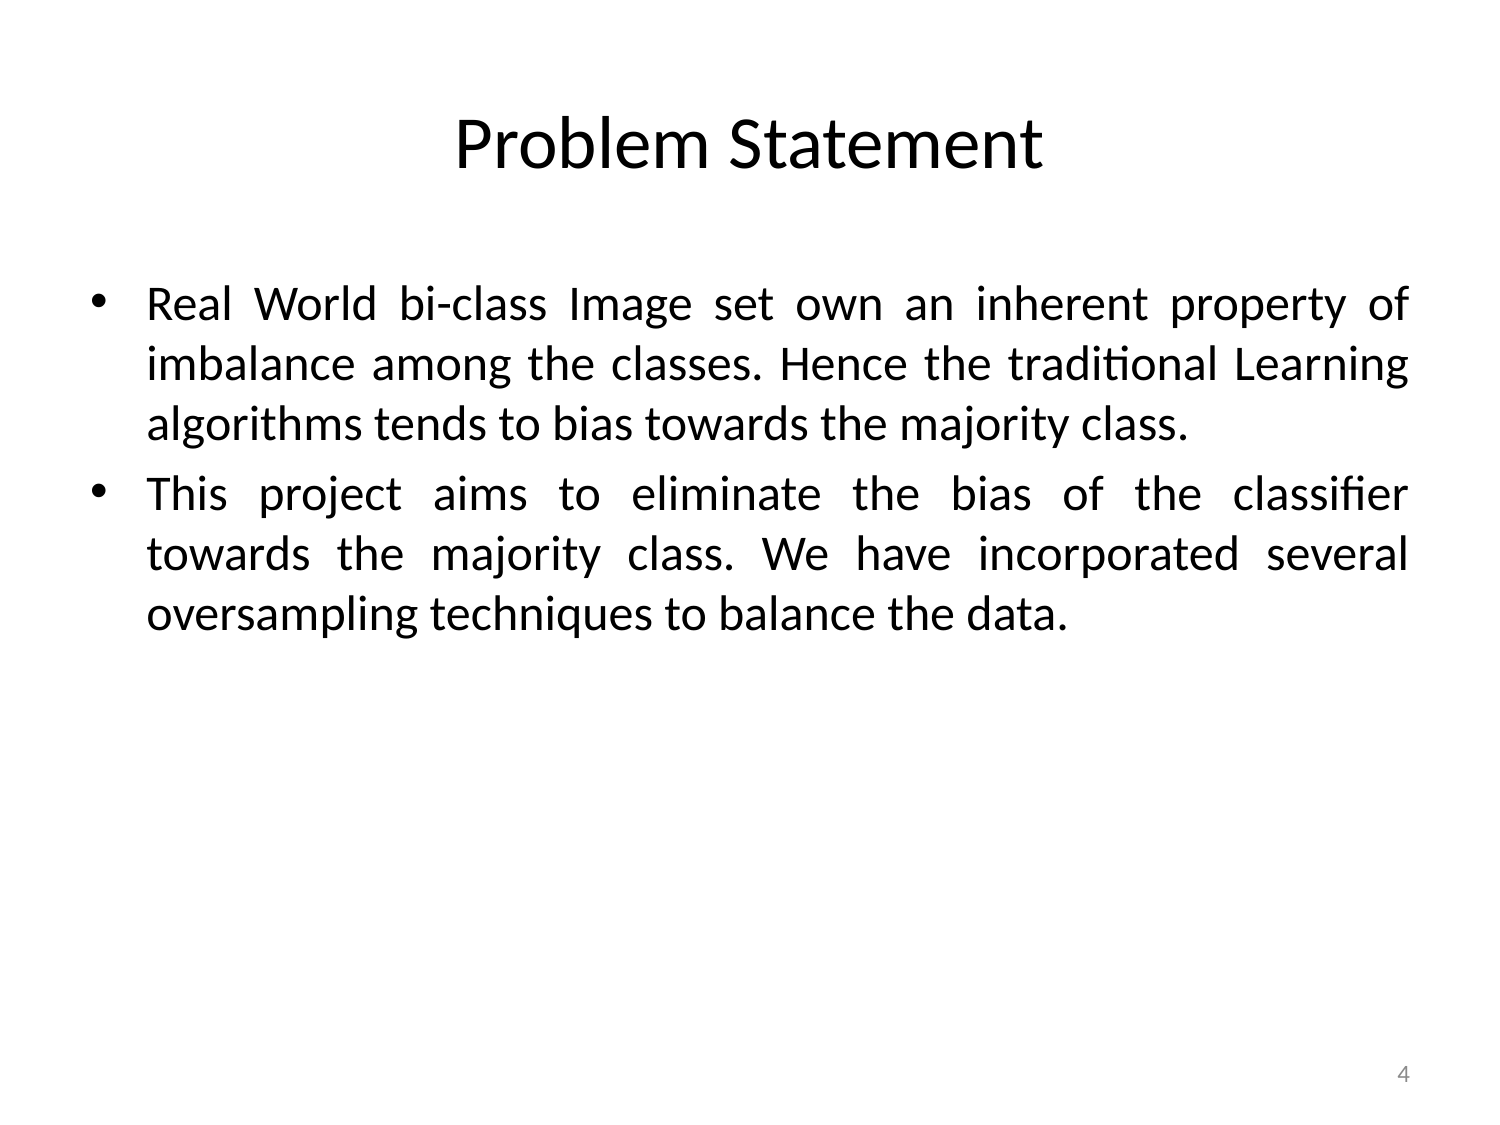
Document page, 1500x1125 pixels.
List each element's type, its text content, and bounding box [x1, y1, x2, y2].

title Problem Statement [75, 45, 1425, 233]
slide_number 4 [1074, 1042, 1425, 1103]
list Real World bi-class Image set own an inherent property of imbalance among the classes. Hence the traditional Learning algorithms tends to bias towards the majority class. This project aims to eliminate the bias of the classifier towards the majority class. We have incorporated several oversampling techniques to balance the data. [75, 262, 1425, 1013]
